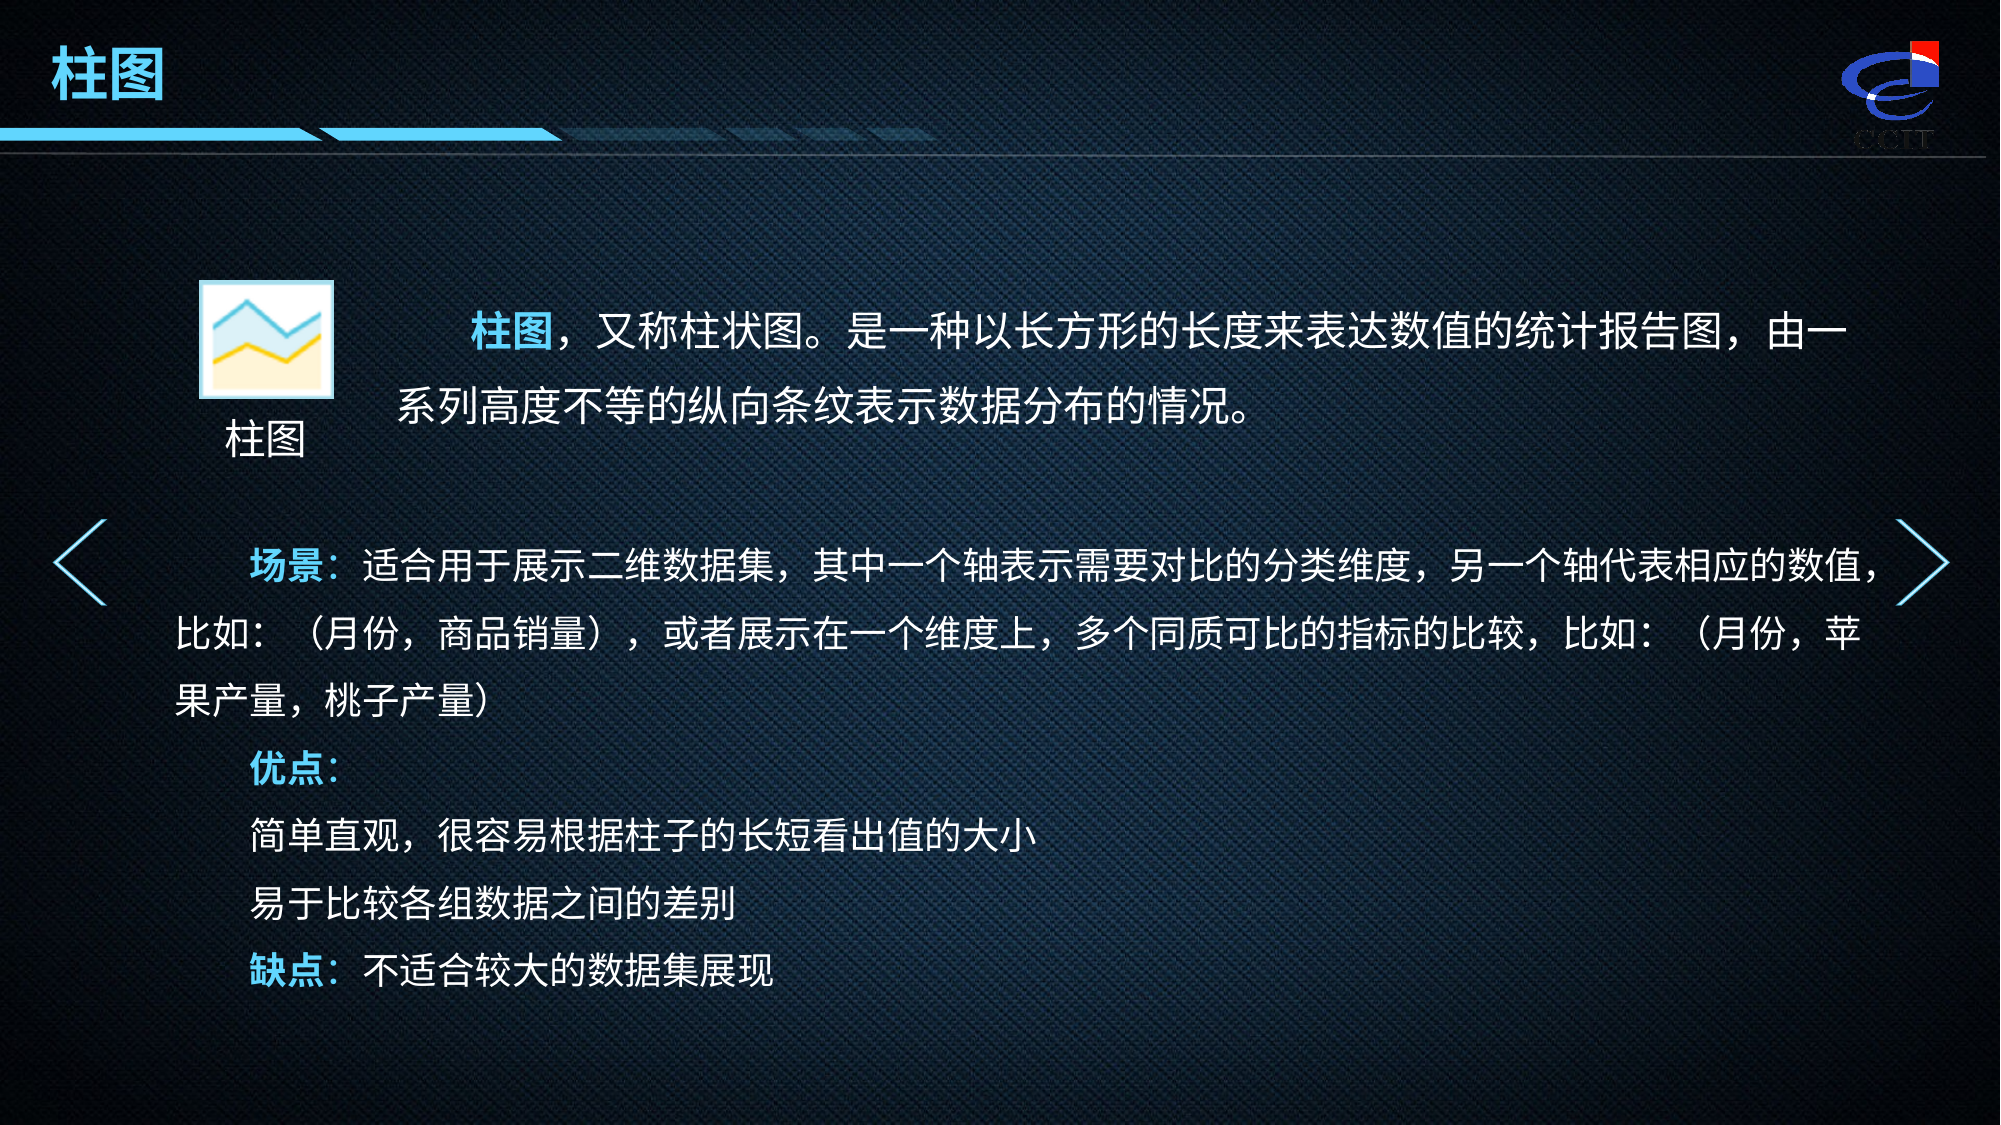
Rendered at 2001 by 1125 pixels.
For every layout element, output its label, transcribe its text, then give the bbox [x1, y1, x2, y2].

picture [0, 0, 2000, 1125]
text_box 基本图表使用场景 [0, 152, 1987, 159]
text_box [199, 280, 334, 471]
text_box 柱图，又称柱状图。是一种以长方形的长度来表达数值的统计报告图，由一系列高度不等的纵向条纹表示数据分布的情况。 [380, 272, 1886, 438]
text_box 柱图 [35, 29, 475, 115]
text_box 场景：适合用于展示二维数据集，其中一个轴表示需要对比的分类维度，另一个轴代表相应的数值，比如：（月份，商品销量），或者展示在一个维度上，多个同质可比的指标的比较，比如：（月份，苹果产量，桃子产量） 优点： 简单直观，很容易根据柱子的长短看出值的大小 易于比较各组数据之间的差别 缺点：不适合较大的数据集展现 [161, 516, 1886, 1055]
